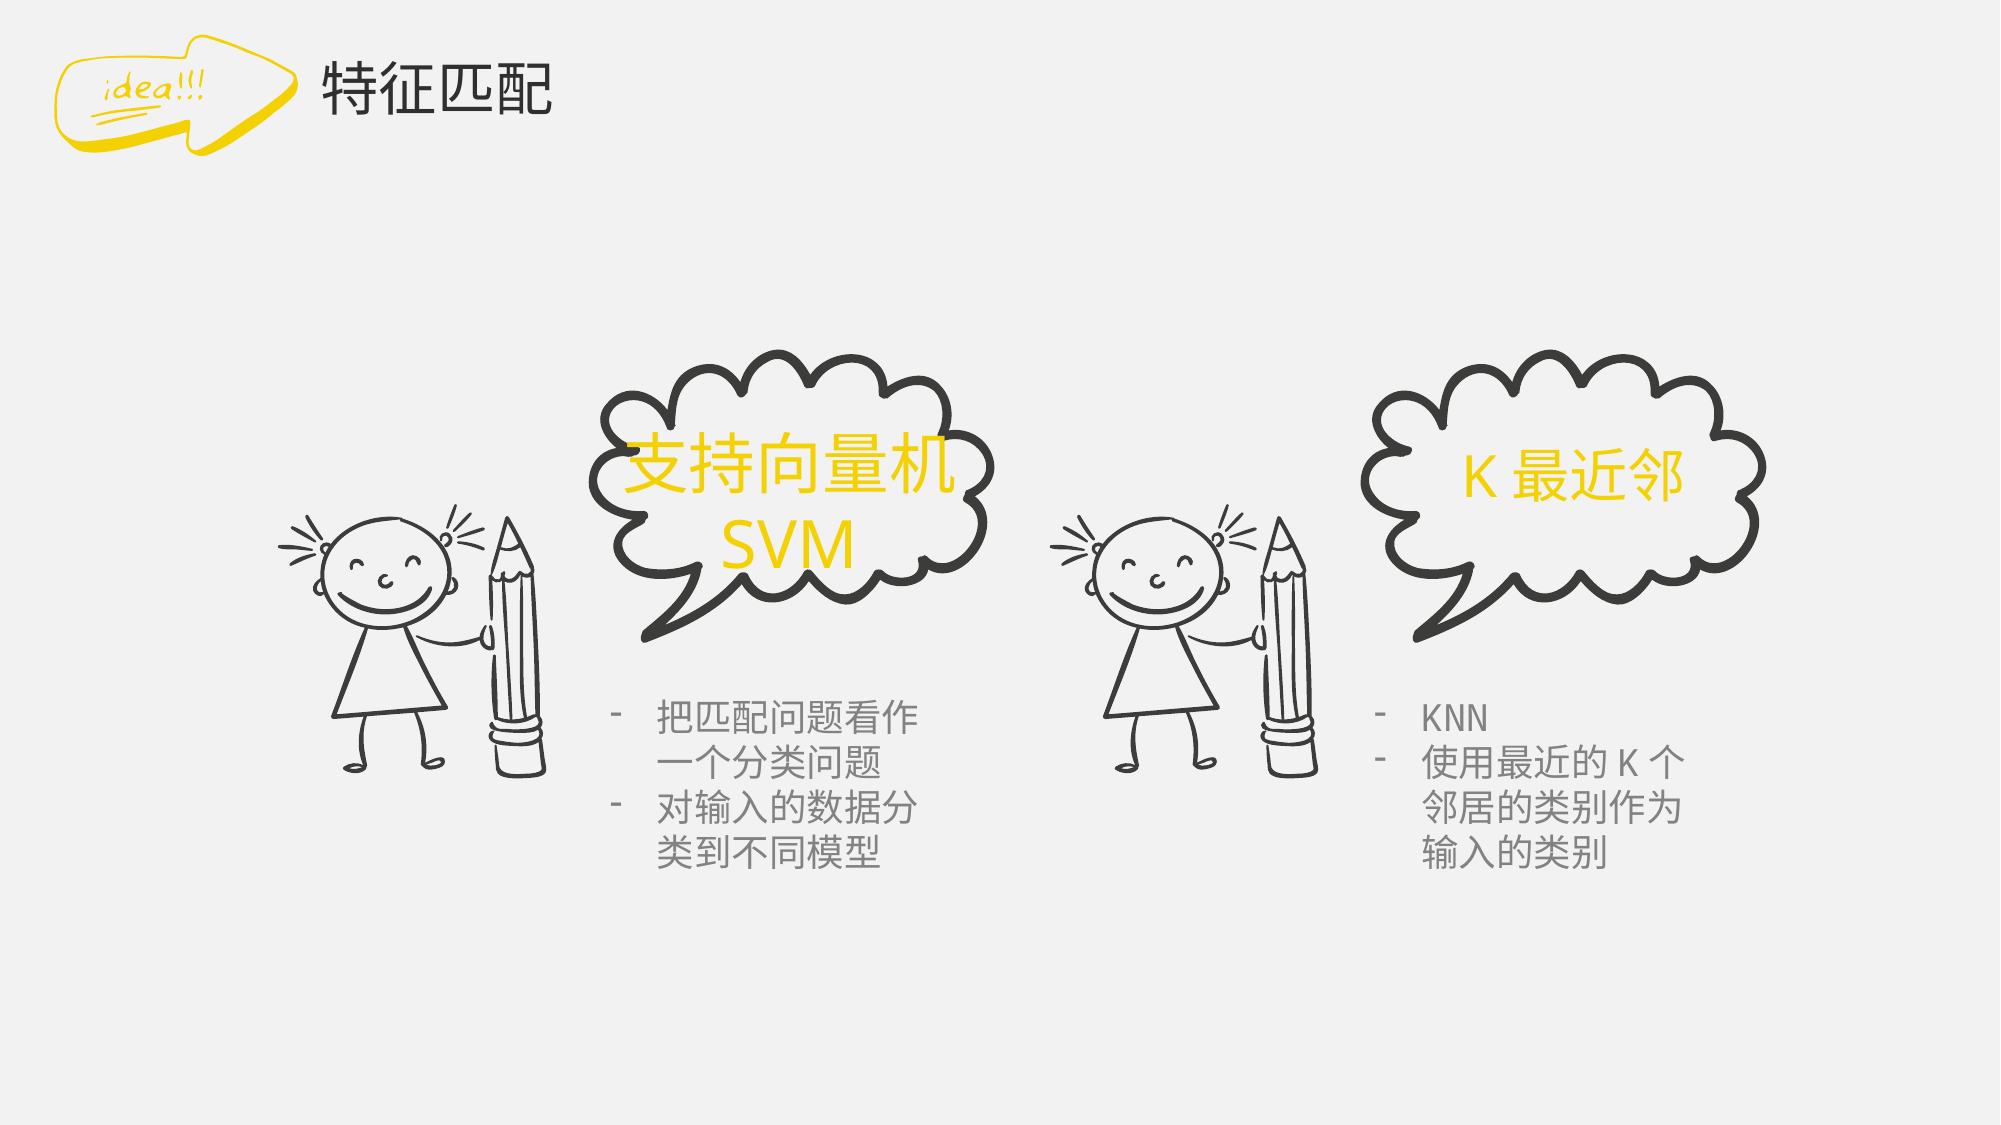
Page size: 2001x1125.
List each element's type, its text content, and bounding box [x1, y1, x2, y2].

text_box K最近邻 [1438, 431, 1709, 517]
text_box [588, 452, 605, 510]
text_box 支持向量机 SVM [605, 414, 973, 589]
text_box [973, 433, 995, 558]
text_box [54, 34, 298, 157]
text_box 把匹配问题看作一个分类问题 对输入的数据分类到不同模型 [595, 686, 963, 882]
text_box [816, 589, 874, 605]
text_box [1049, 503, 1320, 780]
text_box [600, 349, 952, 436]
text_box [745, 589, 803, 603]
text_box KNN 使用最近的K个邻居的类别作为输入的类别 [1359, 686, 1727, 882]
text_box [277, 503, 548, 780]
text_box 特征匹配 [306, 44, 749, 130]
text_box [1360, 349, 1767, 643]
text_box [640, 589, 738, 643]
